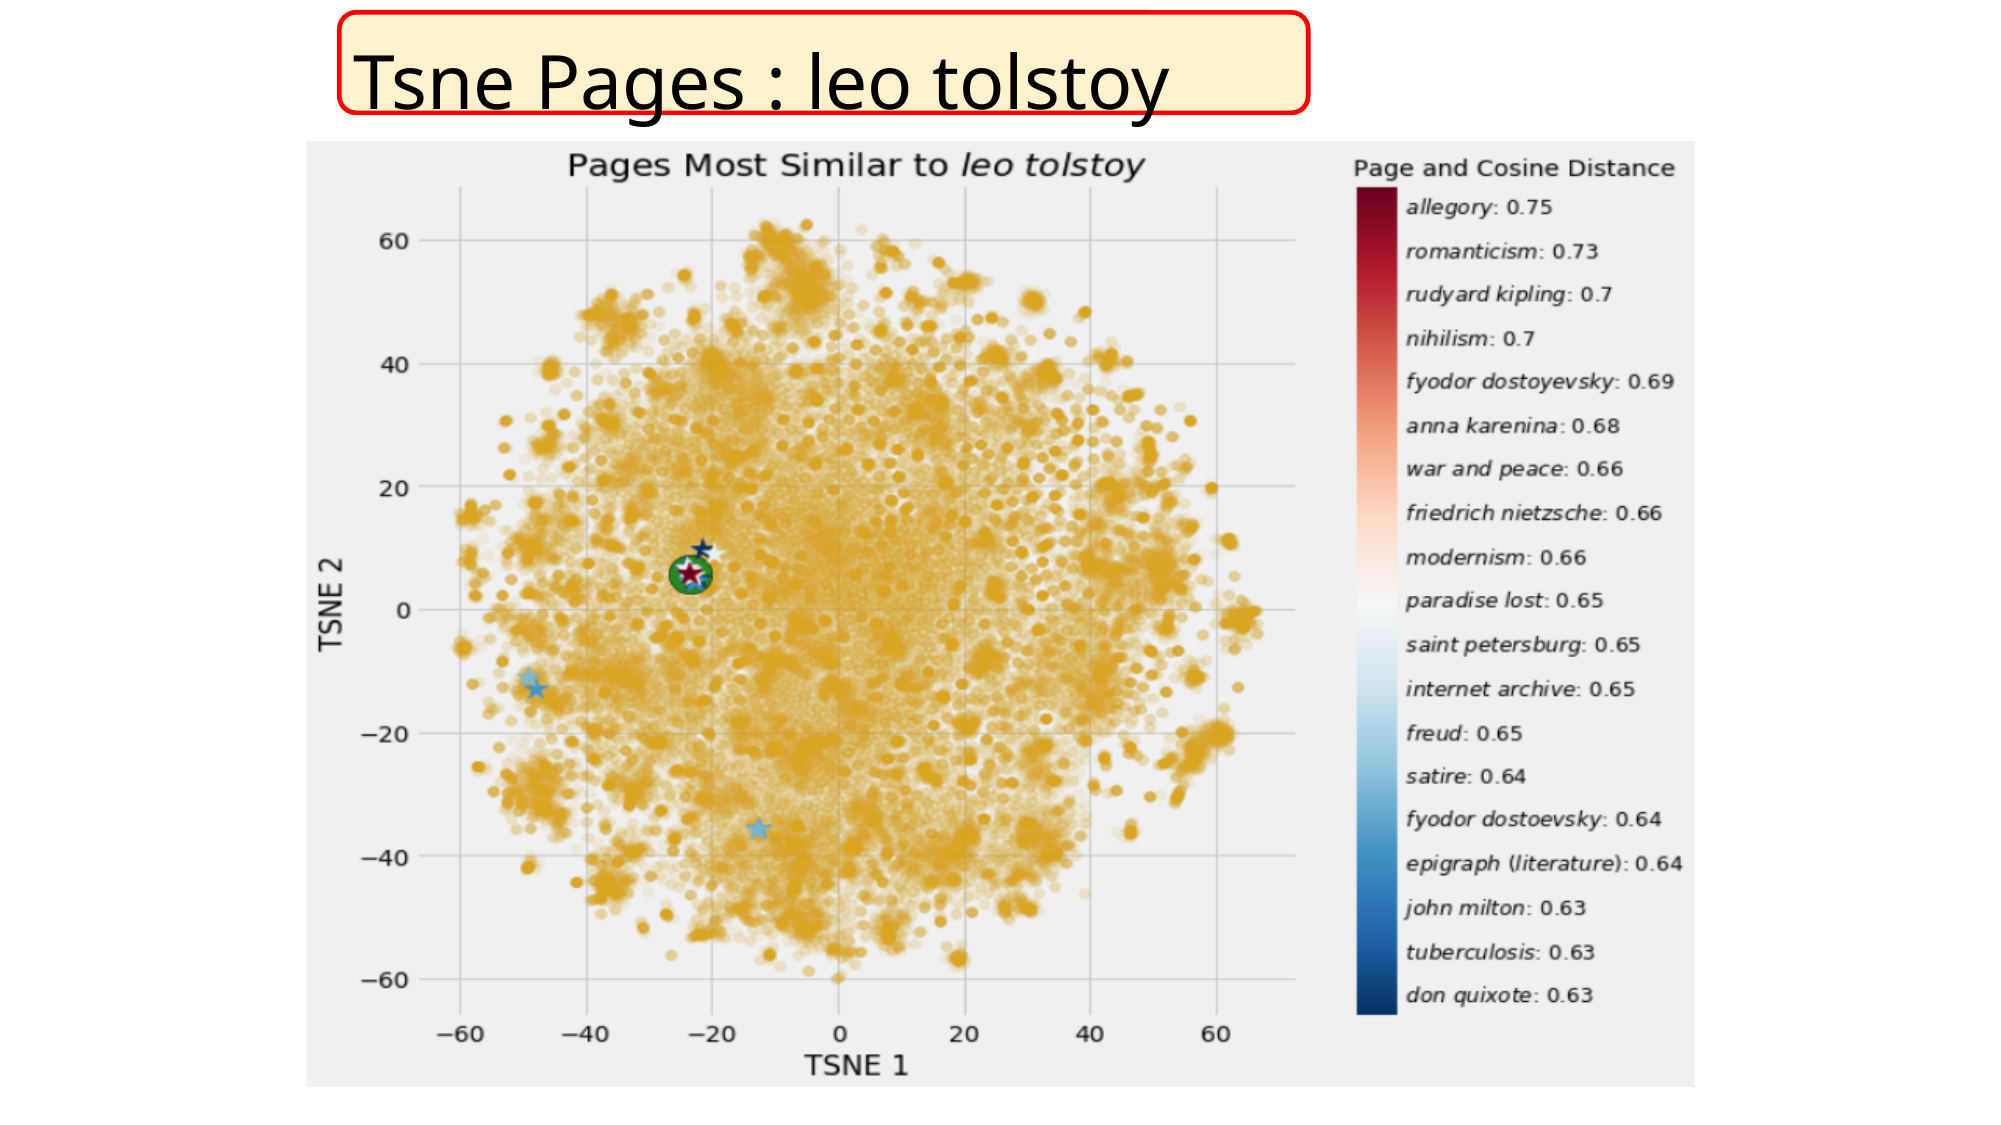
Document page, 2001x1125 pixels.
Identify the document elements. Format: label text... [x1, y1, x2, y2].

picture [305, 141, 1695, 1087]
text_box [338, 11, 1310, 114]
text_box Tsne Pages : leo tolstoy [339, 26, 1294, 141]
